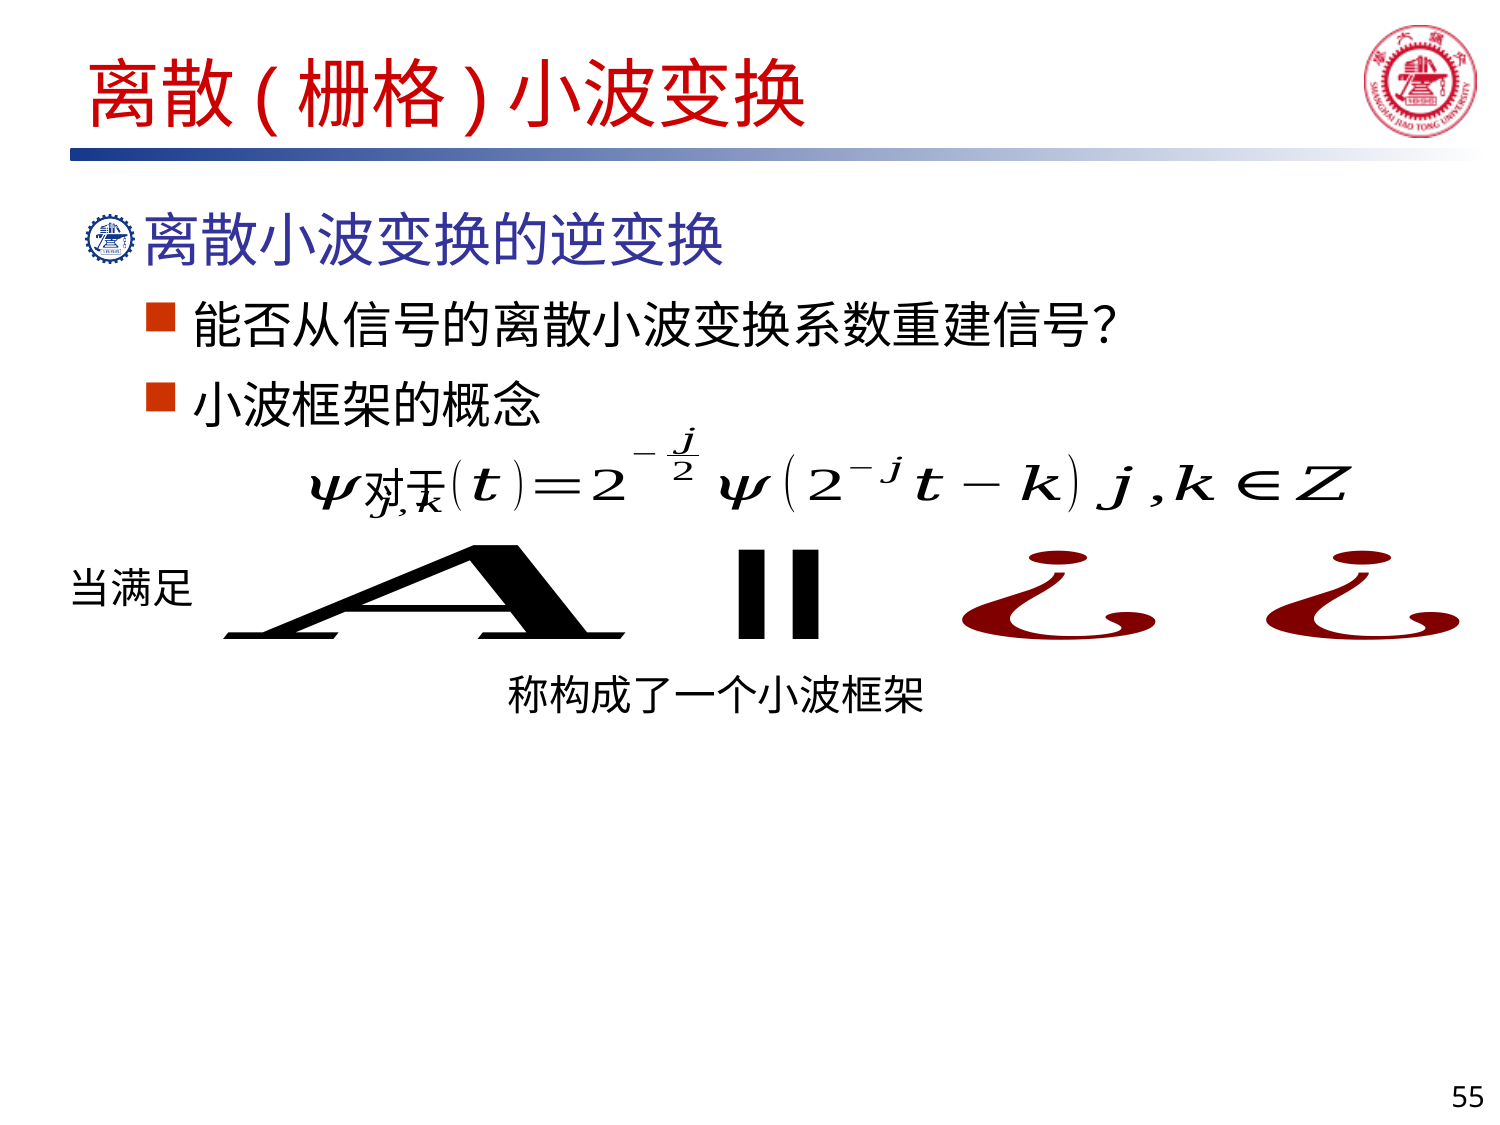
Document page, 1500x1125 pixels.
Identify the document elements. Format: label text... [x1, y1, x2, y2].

text_box 对于 [348, 453, 463, 519]
picture [1364, 25, 1477, 138]
text_box 当满足 [53, 554, 209, 620]
slide_number 55 [1370, 1070, 1500, 1125]
title 离散(栅格)小波变换 [70, 31, 1164, 144]
picture [85, 214, 135, 264]
